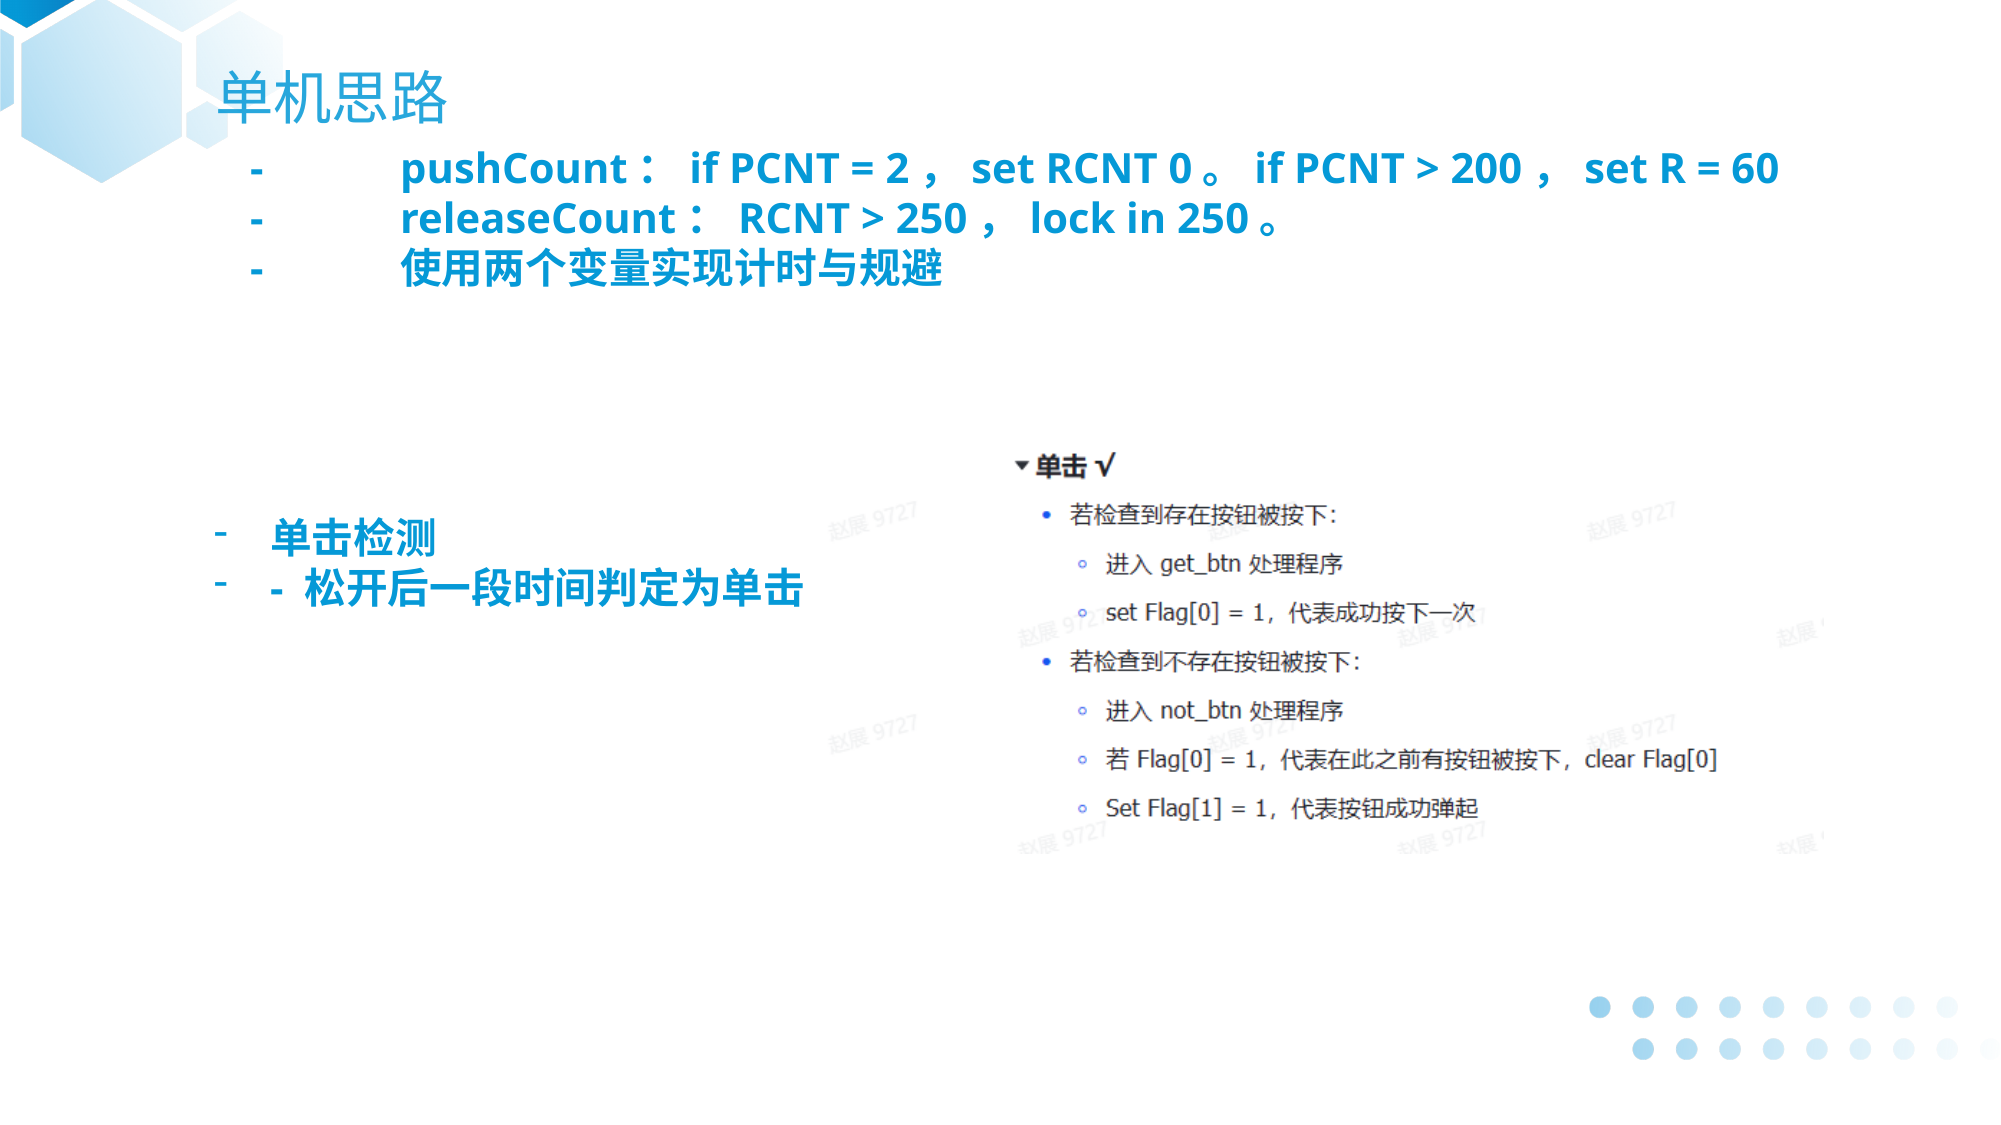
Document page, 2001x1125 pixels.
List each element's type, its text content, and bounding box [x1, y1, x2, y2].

picture [1590, 997, 2000, 1060]
picture [1, 0, 282, 183]
text_box 单机思路 [200, 54, 464, 139]
picture [814, 438, 1824, 854]
text_box 单击检测 - 松开后一段时间判定为单击 [199, 504, 814, 620]
text_box - pushCount：if PCNT = 2，set RCNT 0。if PCNT > 200，set R = 60 - releaseCount：RCNT > 250，lock in 250。 - 使用两个变量实现计时与规避 [235, 134, 1824, 300]
